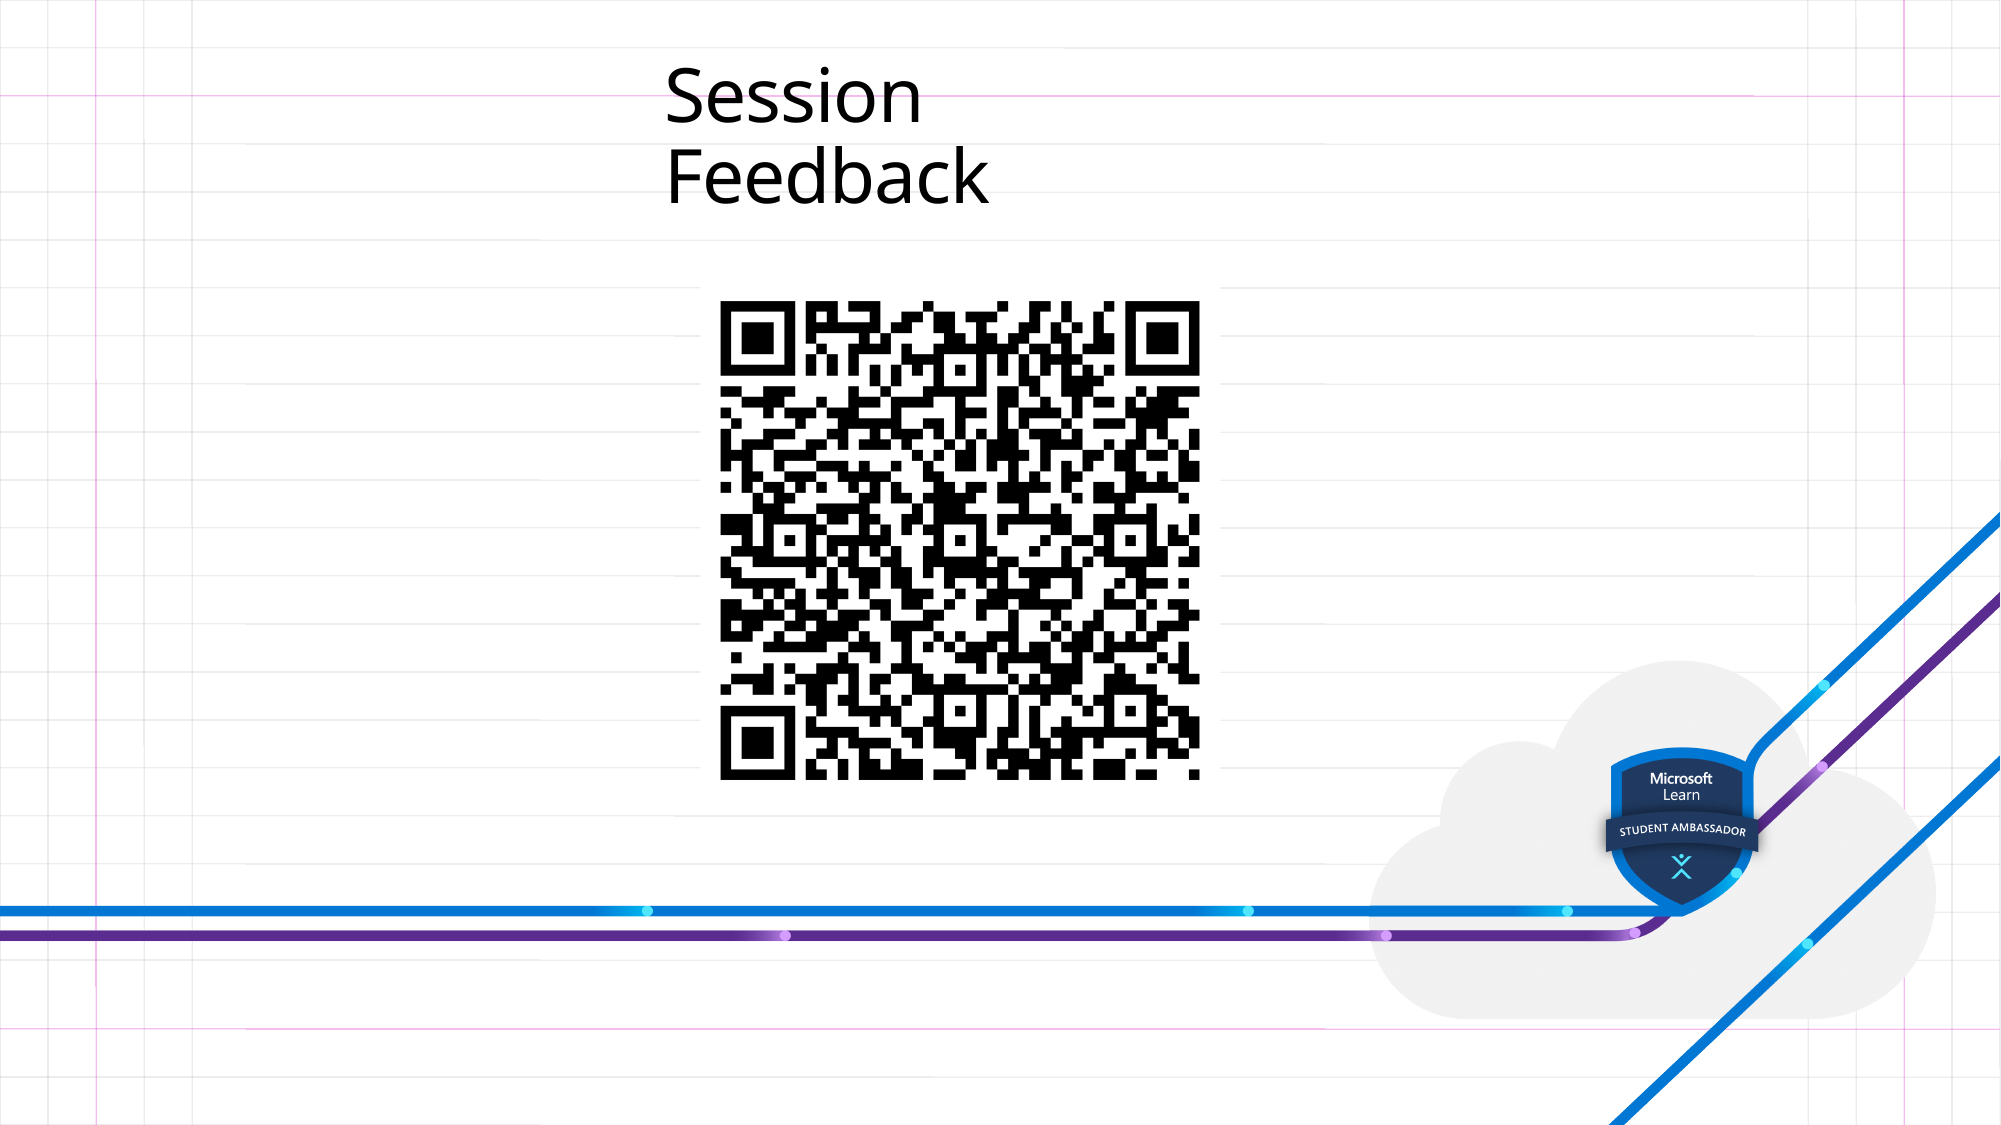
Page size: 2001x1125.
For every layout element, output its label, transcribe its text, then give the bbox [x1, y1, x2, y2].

picture [0, 282, 2000, 1125]
title Session Feedback [664, 137, 1257, 220]
